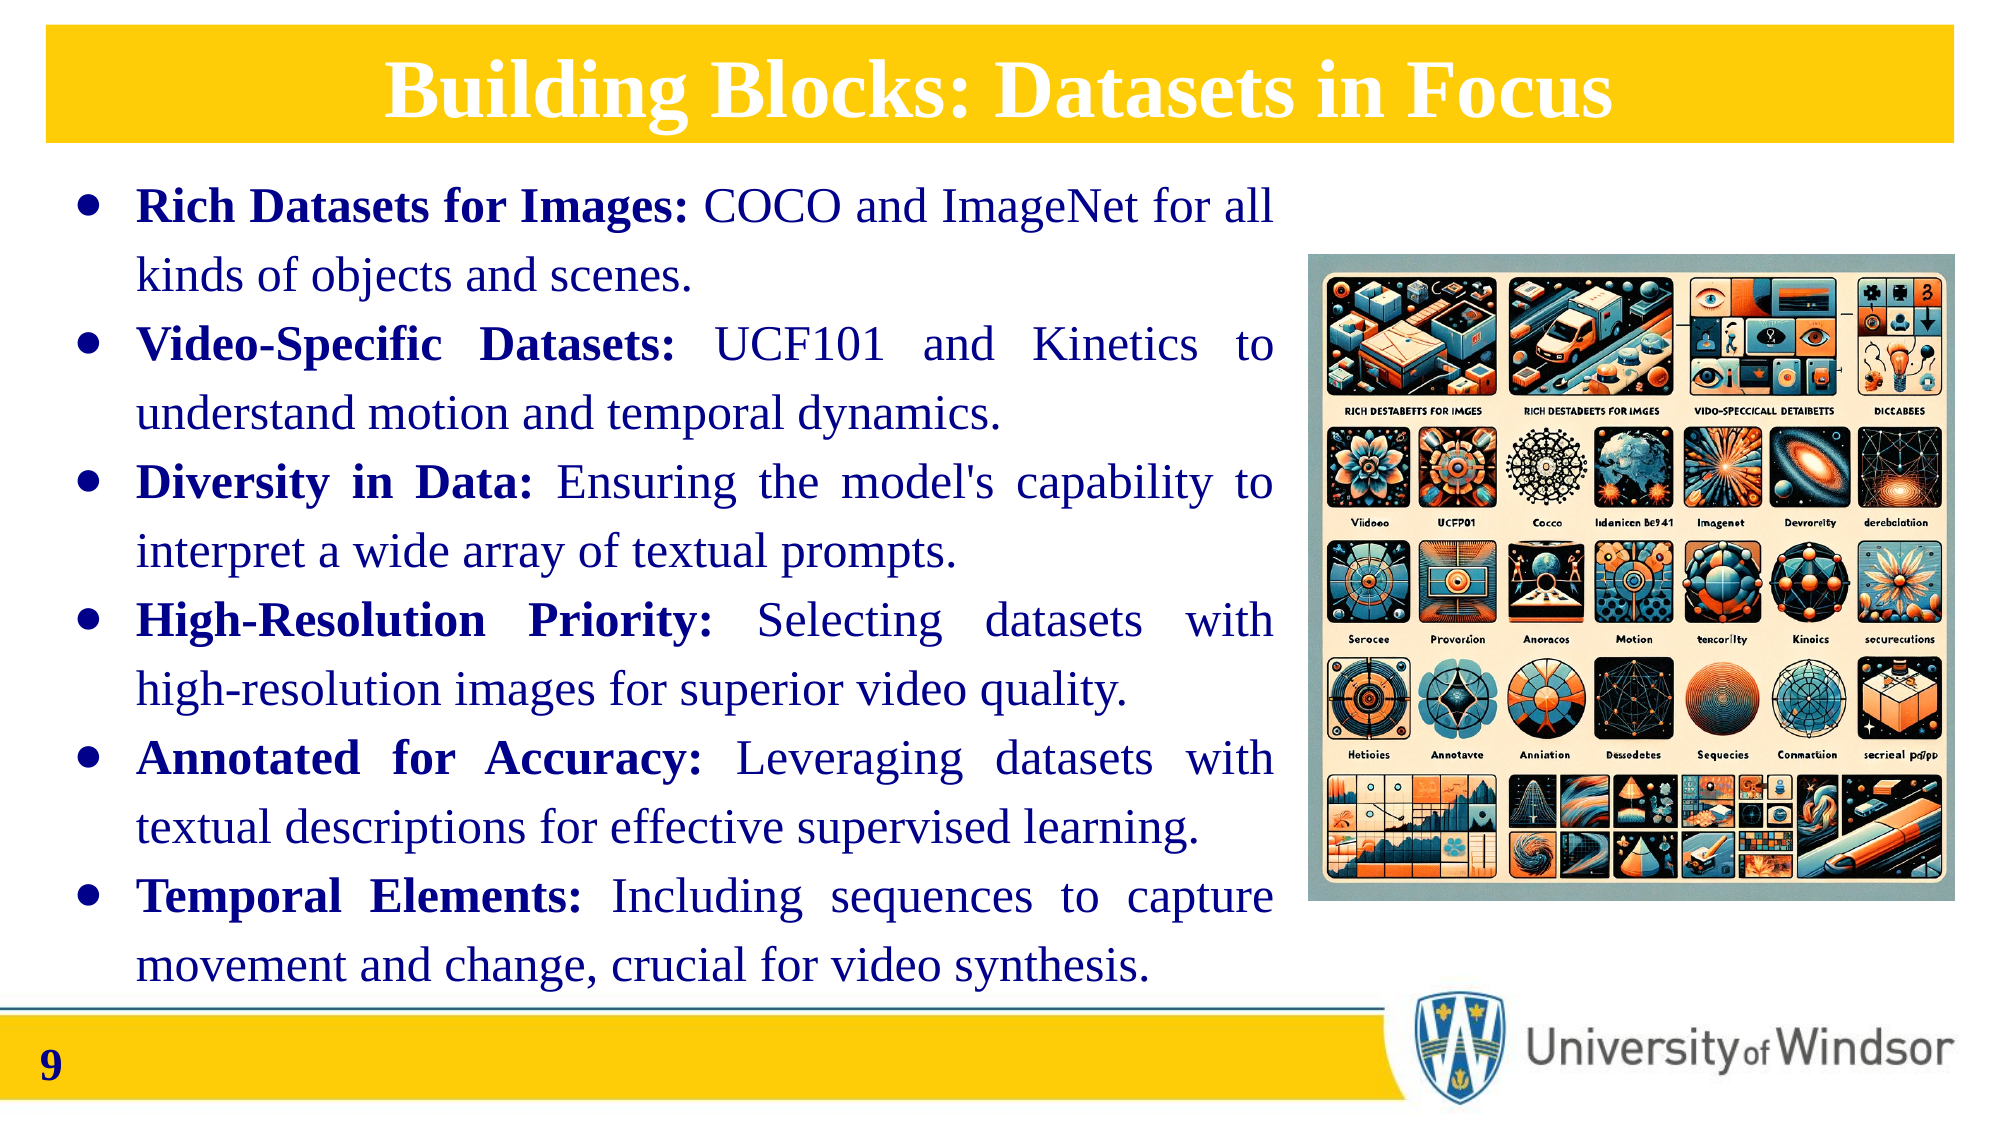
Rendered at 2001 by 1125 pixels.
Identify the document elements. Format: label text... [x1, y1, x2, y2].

picture [1308, 254, 1955, 901]
text_box Rich Datasets for Images: COCO and ImageNet for all kinds of objects and scenes. Video-Specific Datasets: UCF101 and Kinetics to understand motion and temporal dynamics. Diversity in Data: Ensuring the model's capability to interpret a wide array of textual prompts. High-Resolution Priority: Selecting datasets with high-resolution images for superior video quality. Annotated for Accuracy: Leveraging datasets with textual descriptions for effective supervised learning. Temporal Elements: Including sequences to capture movement and change, crucial for video synthesis. [45, 167, 1290, 988]
text_box Building Blocks: Datasets in Focus [45, 24, 1955, 143]
slide_number ‹#› [24, 1027, 107, 1087]
picture [0, 974, 2000, 1125]
